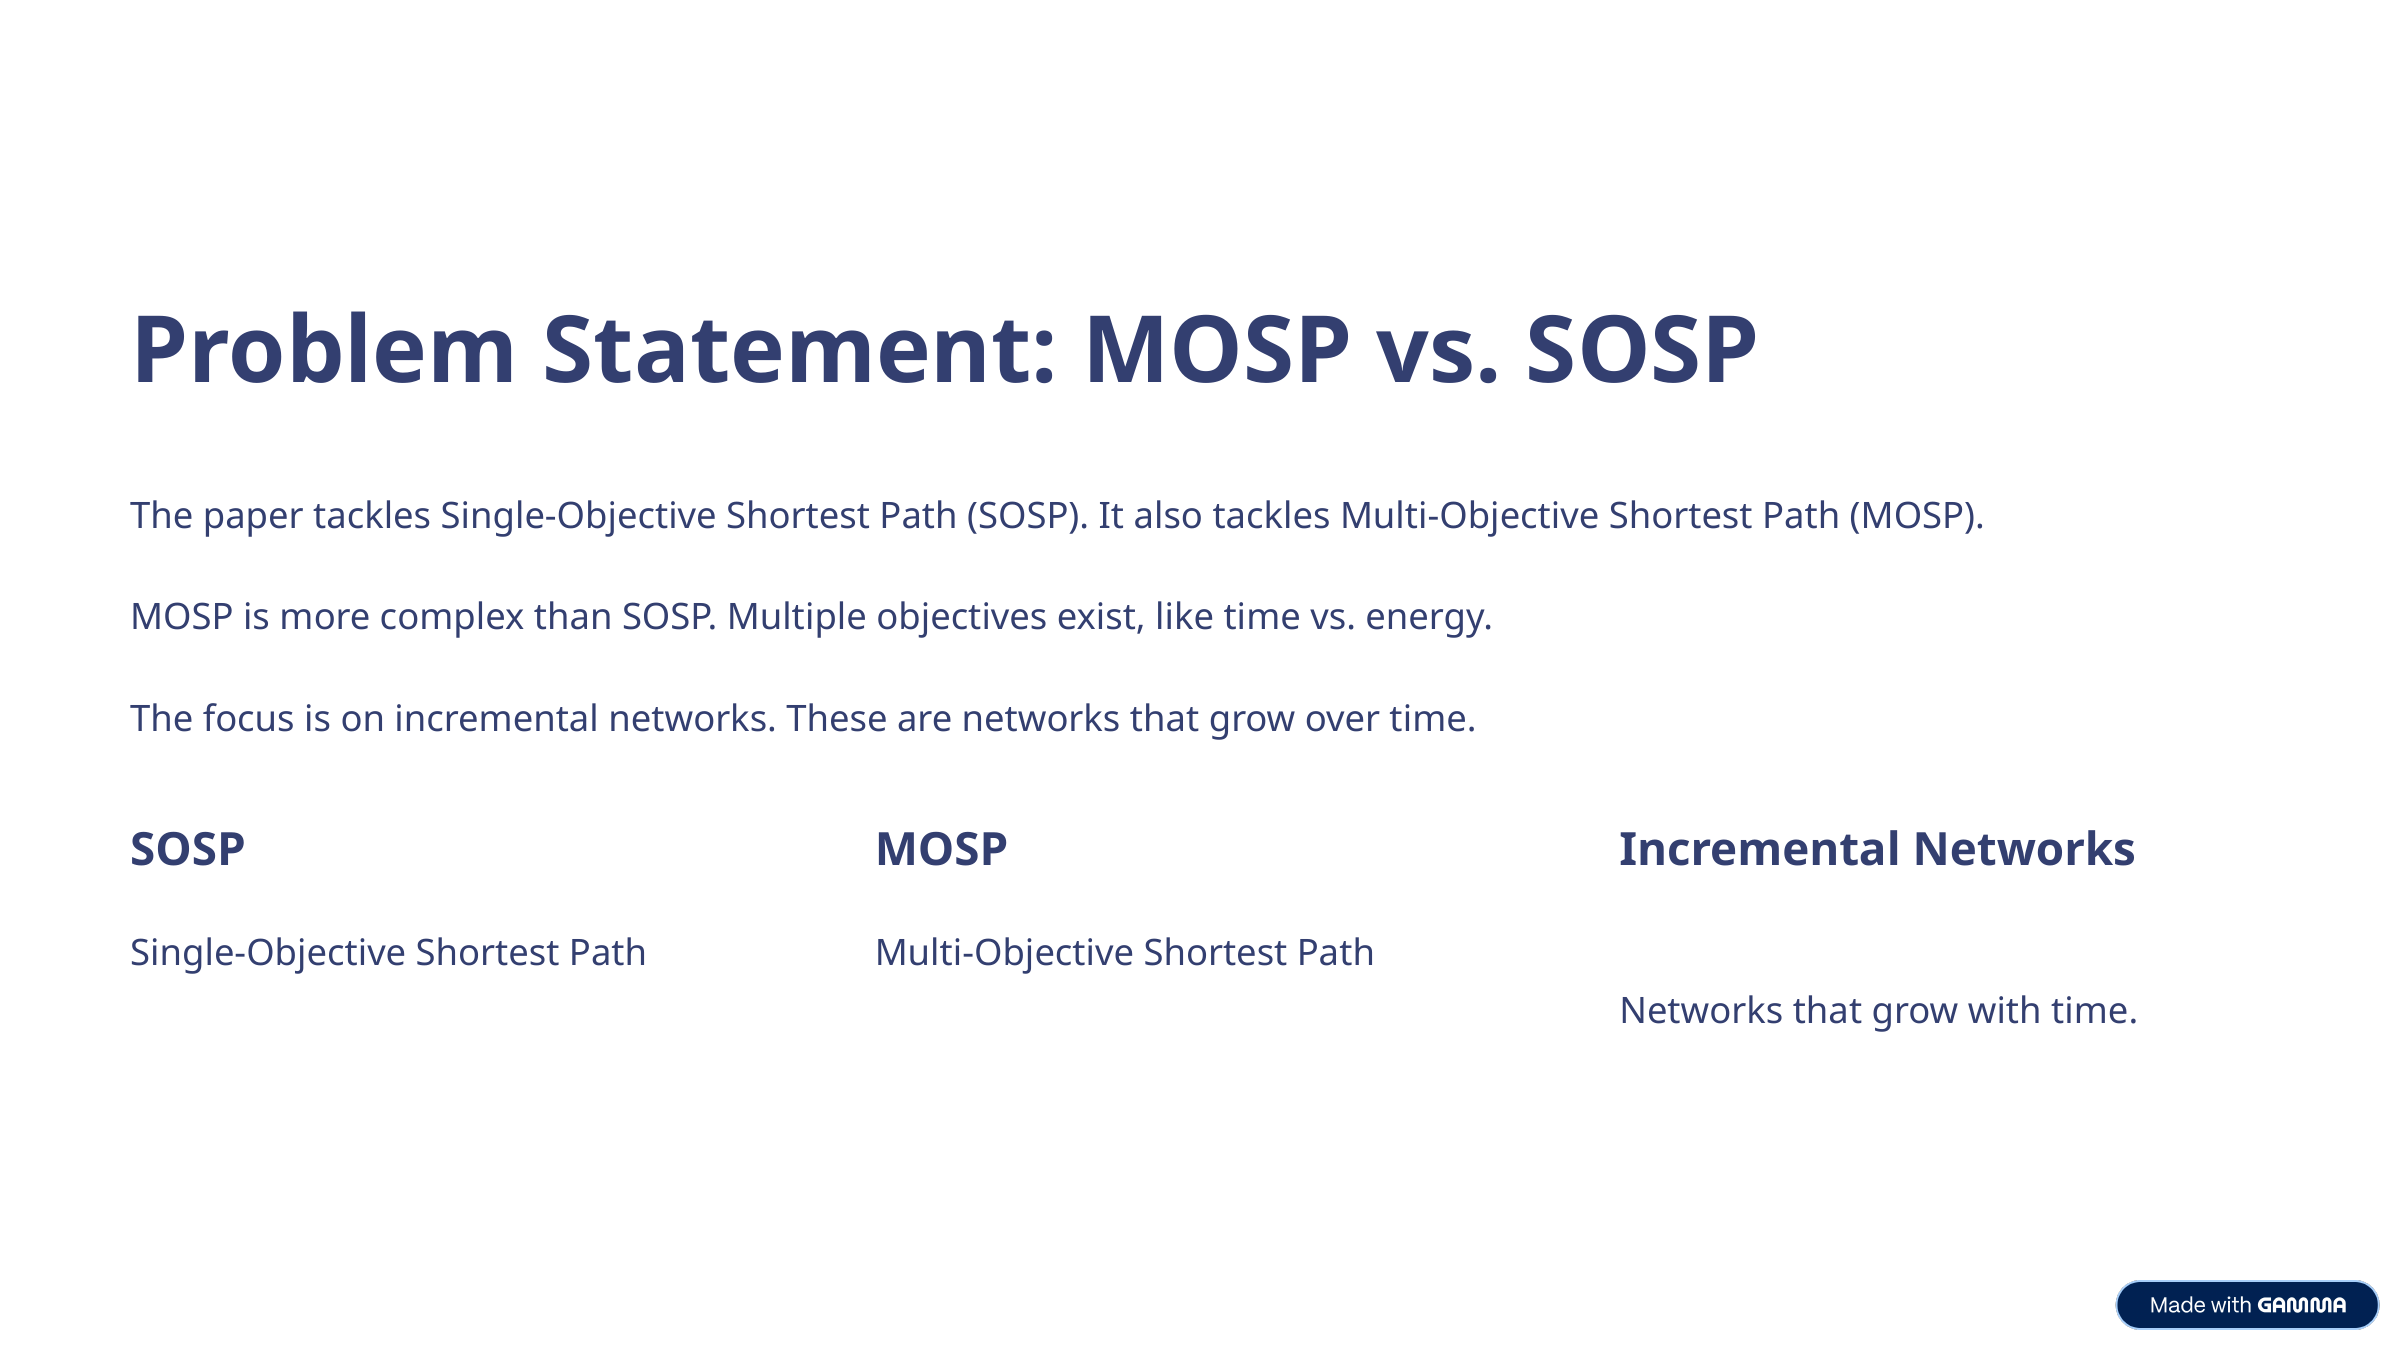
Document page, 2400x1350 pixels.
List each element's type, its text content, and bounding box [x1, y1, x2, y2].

text_box Single-Objective Shortest Path [130, 913, 783, 973]
text_box The focus is on incremental networks. These are networks that grow over time. [130, 679, 2270, 739]
text_box SOSP [130, 817, 596, 876]
text_box Incremental Networks [1619, 817, 2272, 935]
text_box Multi-Objective Shortest Path [874, 913, 1528, 973]
text_box Networks that grow with time. [1619, 971, 2272, 1031]
text_box Problem Statement: MOSP vs. SOSP [130, 285, 2220, 402]
text_box The paper tackles Single-Objective Shortest Path (SOSP). It also tackles Multi-Objective Shortest Path (MOSP). [130, 476, 2270, 536]
text_box MOSP [874, 817, 1340, 876]
text_box MOSP is more complex than SOSP. Multiple objectives exist, like time vs. energy. [130, 577, 2270, 638]
picture [2106, 1271, 2389, 1339]
